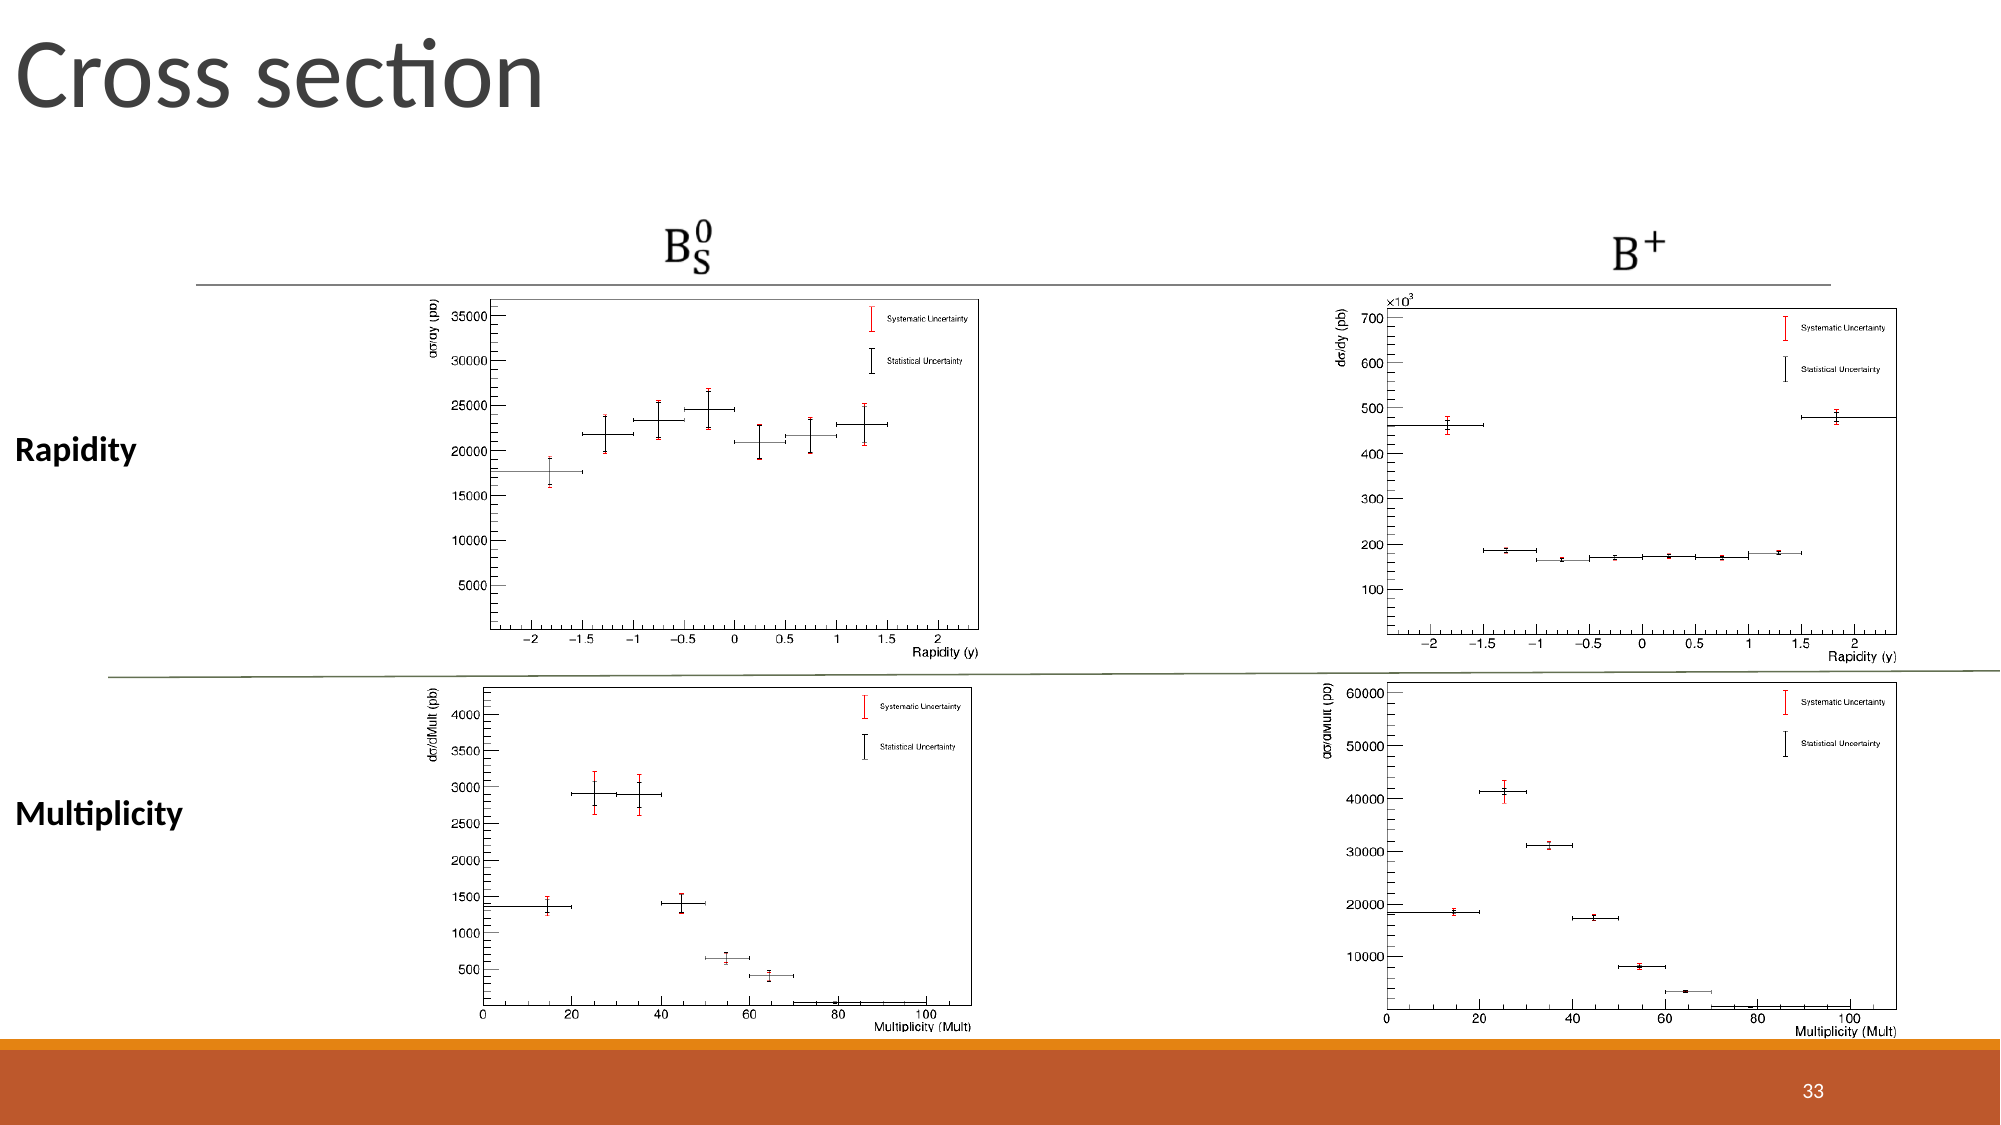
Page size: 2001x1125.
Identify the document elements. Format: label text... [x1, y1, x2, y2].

picture [422, 682, 977, 1032]
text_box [107, 670, 2000, 678]
title Cross section [0, 0, 1650, 238]
picture [1608, 223, 1672, 284]
text_box Multiplicity [0, 775, 203, 848]
picture [661, 211, 715, 282]
picture [1323, 288, 1911, 666]
picture [429, 291, 984, 661]
picture [1323, 679, 1911, 1039]
text_box Rapidity [0, 411, 156, 484]
slide_number 33 [1624, 1059, 1840, 1120]
